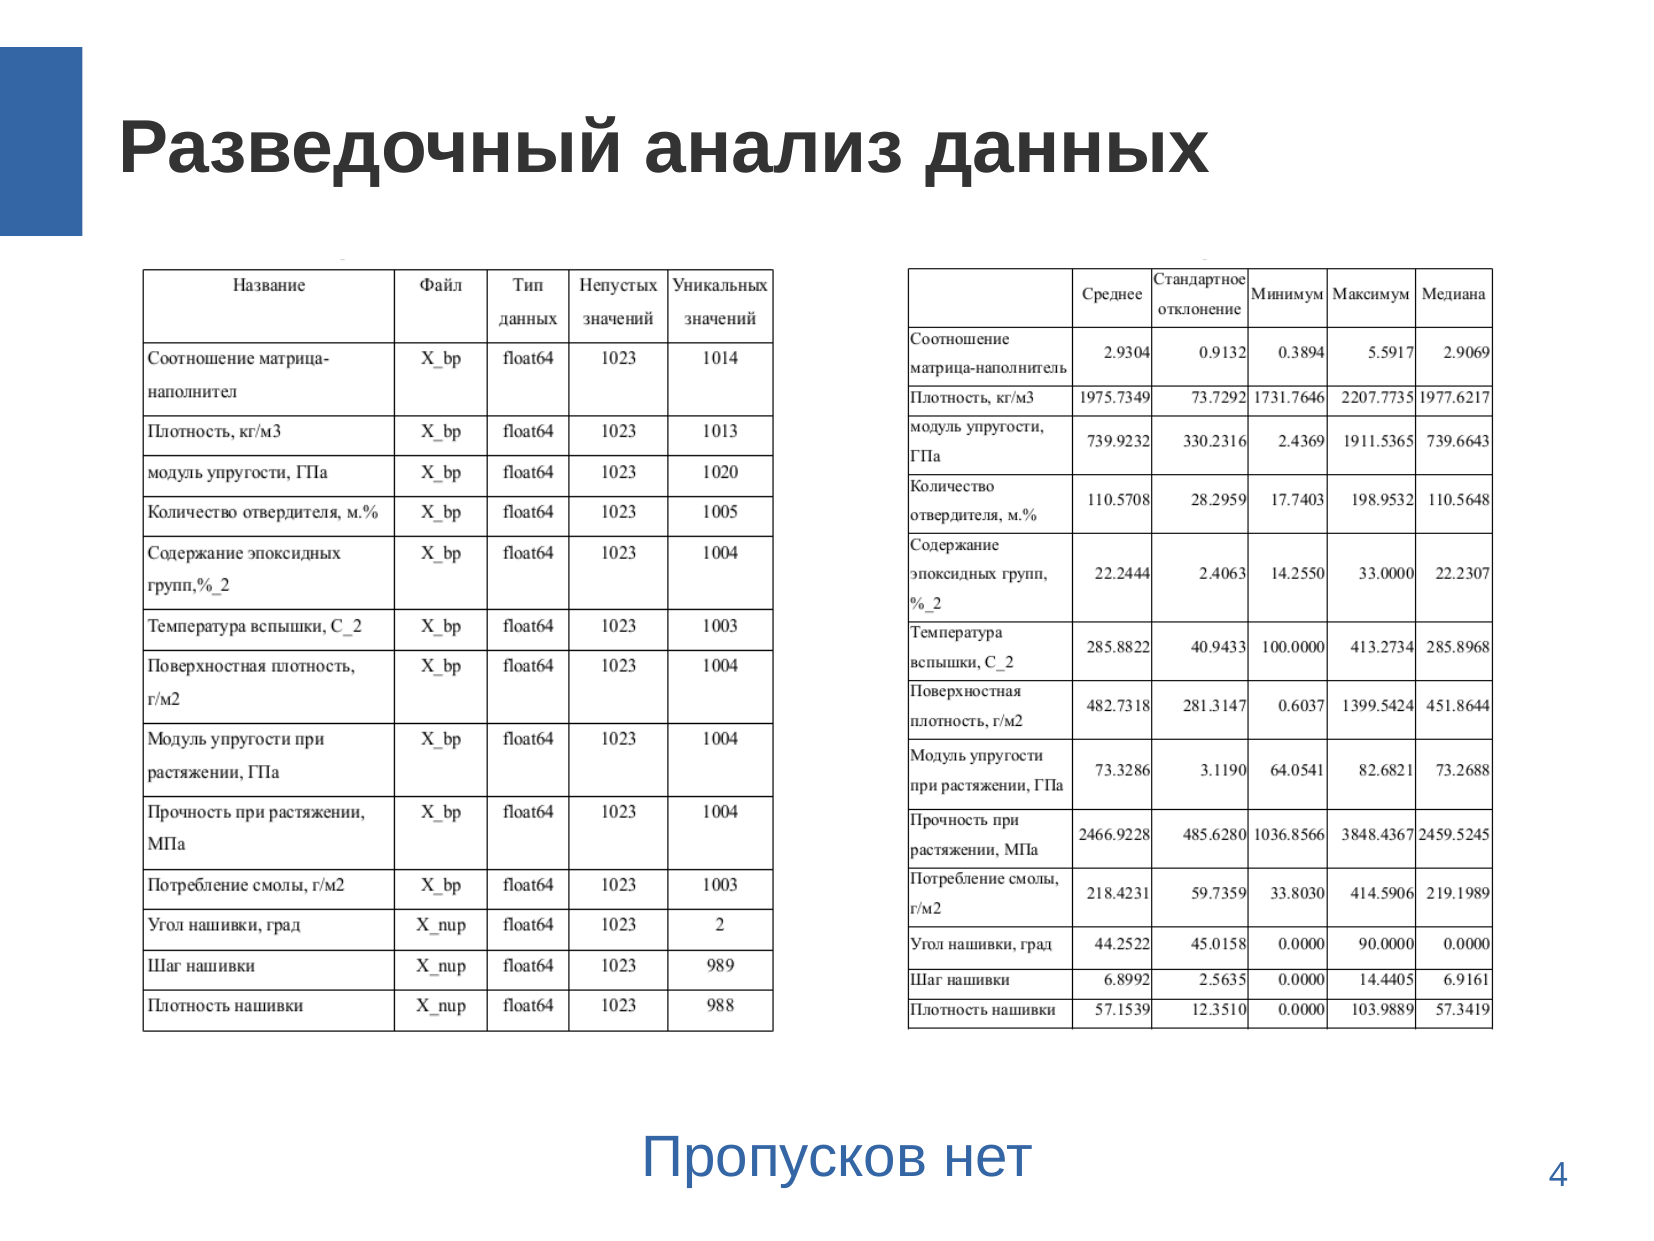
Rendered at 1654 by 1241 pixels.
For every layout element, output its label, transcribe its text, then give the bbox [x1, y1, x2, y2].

text_box Пропусков нет [626, 1110, 1263, 1191]
text_box Разведочный анализ данных [118, 49, 1571, 236]
picture [892, 259, 1508, 1046]
picture [117, 259, 801, 1046]
